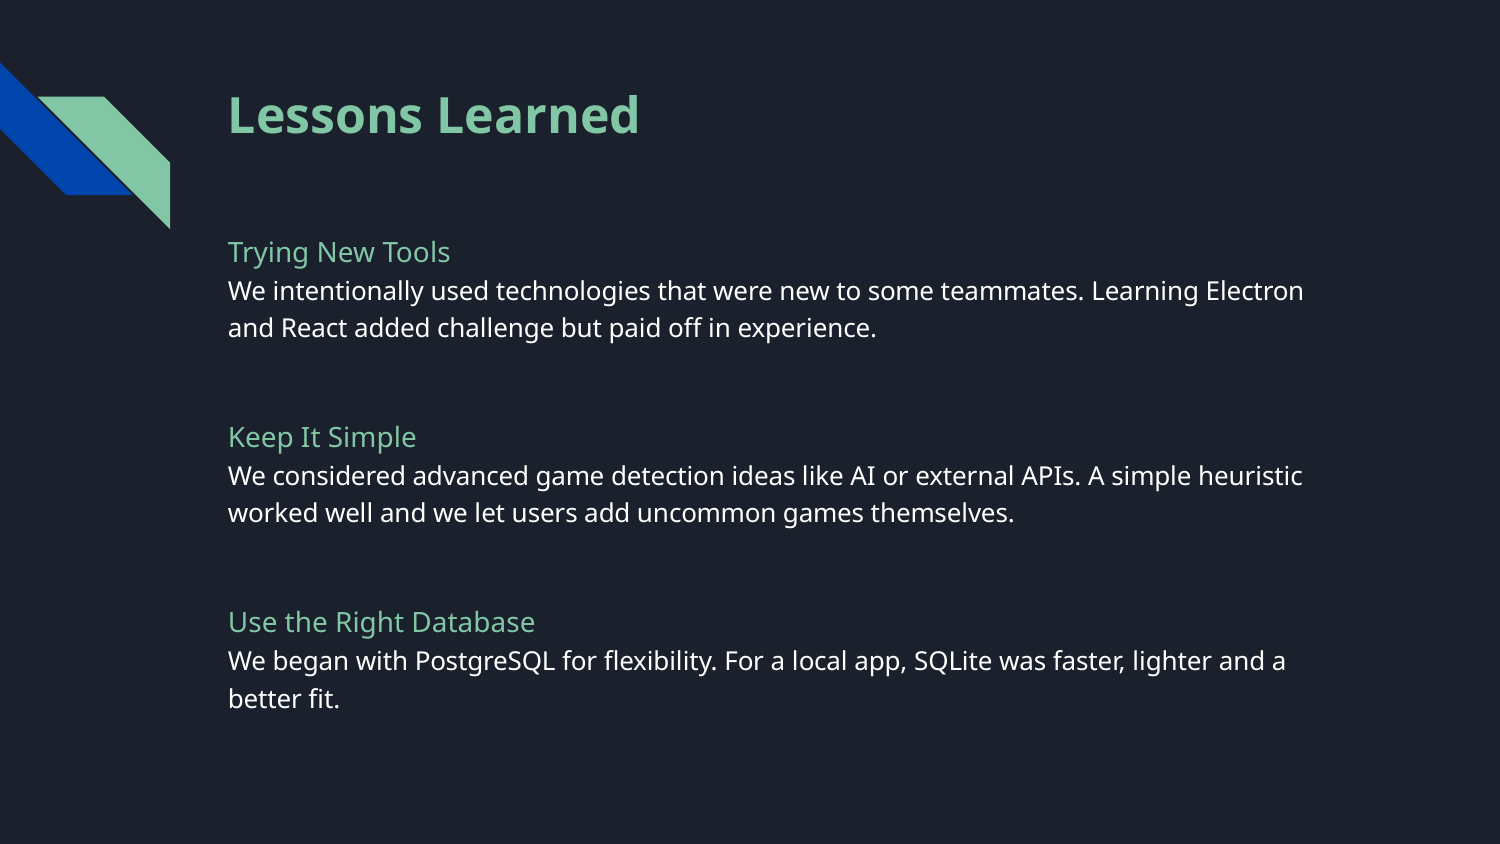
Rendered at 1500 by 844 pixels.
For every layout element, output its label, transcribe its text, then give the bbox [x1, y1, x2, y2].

list Trying New Tools We intentionally used technologies that were new to some teammates. Learning Electron and React added challenge but paid off in experience. Keep It Simple We considered advanced game detection ideas like AI or external APIs. A simple heuristic worked well and we let users add uncommon games themselves. Use the Right Database We began with PostgreSQL for flexibility. For a local app, SQLite was faster, lighter and a better fit. [212, 214, 1368, 735]
title Lessons Learned [212, 64, 1368, 214]
